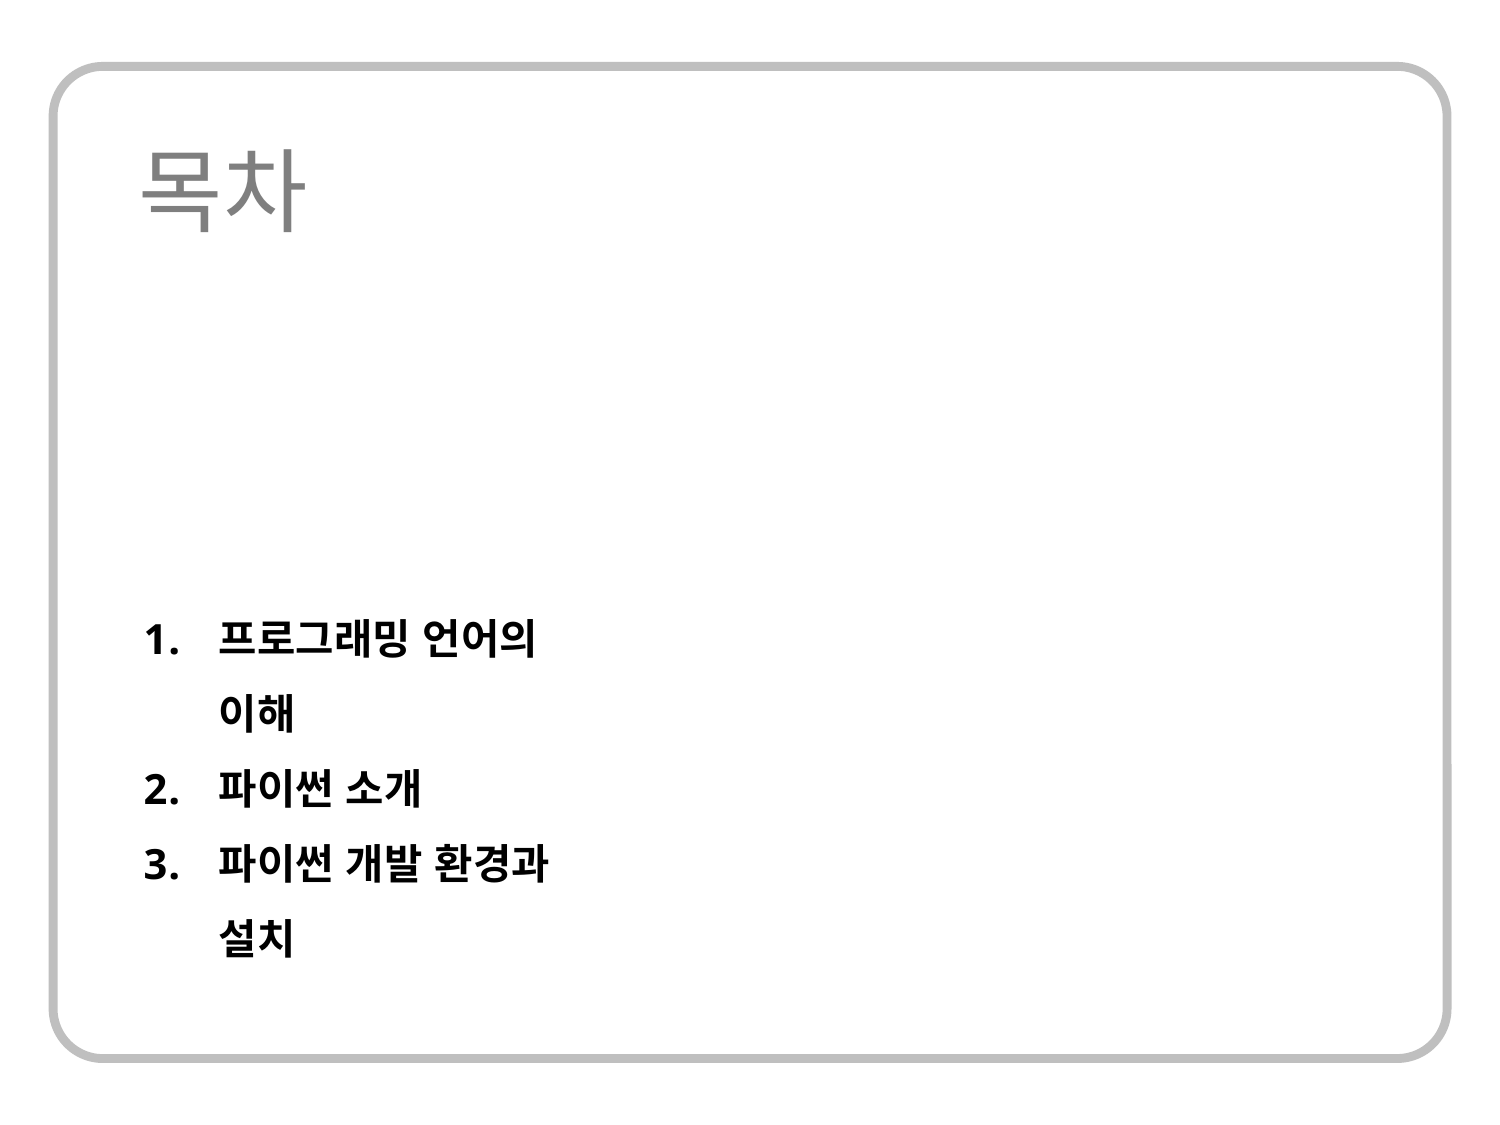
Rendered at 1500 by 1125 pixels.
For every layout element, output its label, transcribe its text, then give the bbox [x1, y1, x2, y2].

text_box 프로그래밍 언어의 이해 파이썬 소개 파이썬 개발 환경과 설치 [128, 597, 566, 953]
